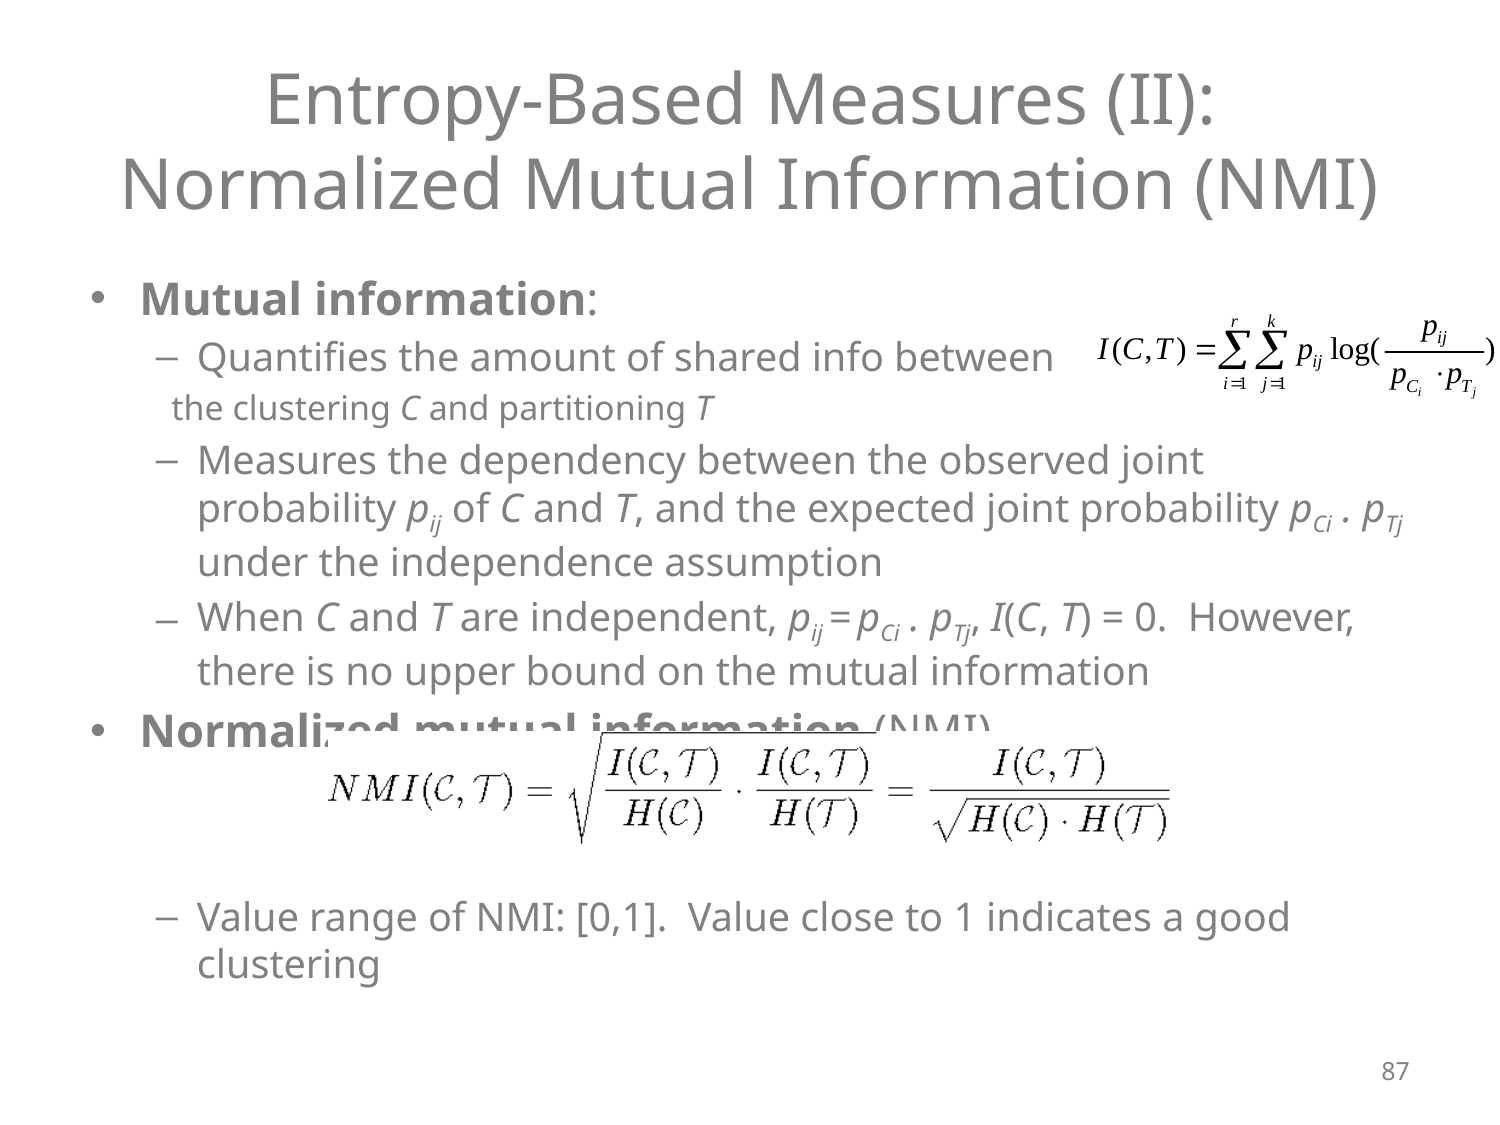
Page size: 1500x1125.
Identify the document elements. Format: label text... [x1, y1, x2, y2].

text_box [1091, 304, 1500, 407]
slide_number 87 [1074, 1042, 1425, 1103]
title Entropy-Based Measures (II): Normalized Mutual Information (NMI) [75, 45, 1425, 233]
list Mutual information: Quantifies the amount of shared info between the clustering C and partitioning T Measures the dependency between the observed joint probability pij of C and T, and the expected joint probability pCi . pTj under the independence assumption When C and T are independent, pij = pCi . pTj, I(C, T) = 0. However, there is no upper bound on the mutual information Normalized mutual information (NMI) Value range of NMI: [0,1]. Value close to 1 indicates a good clustering [75, 262, 1425, 1005]
picture [327, 731, 1173, 845]
